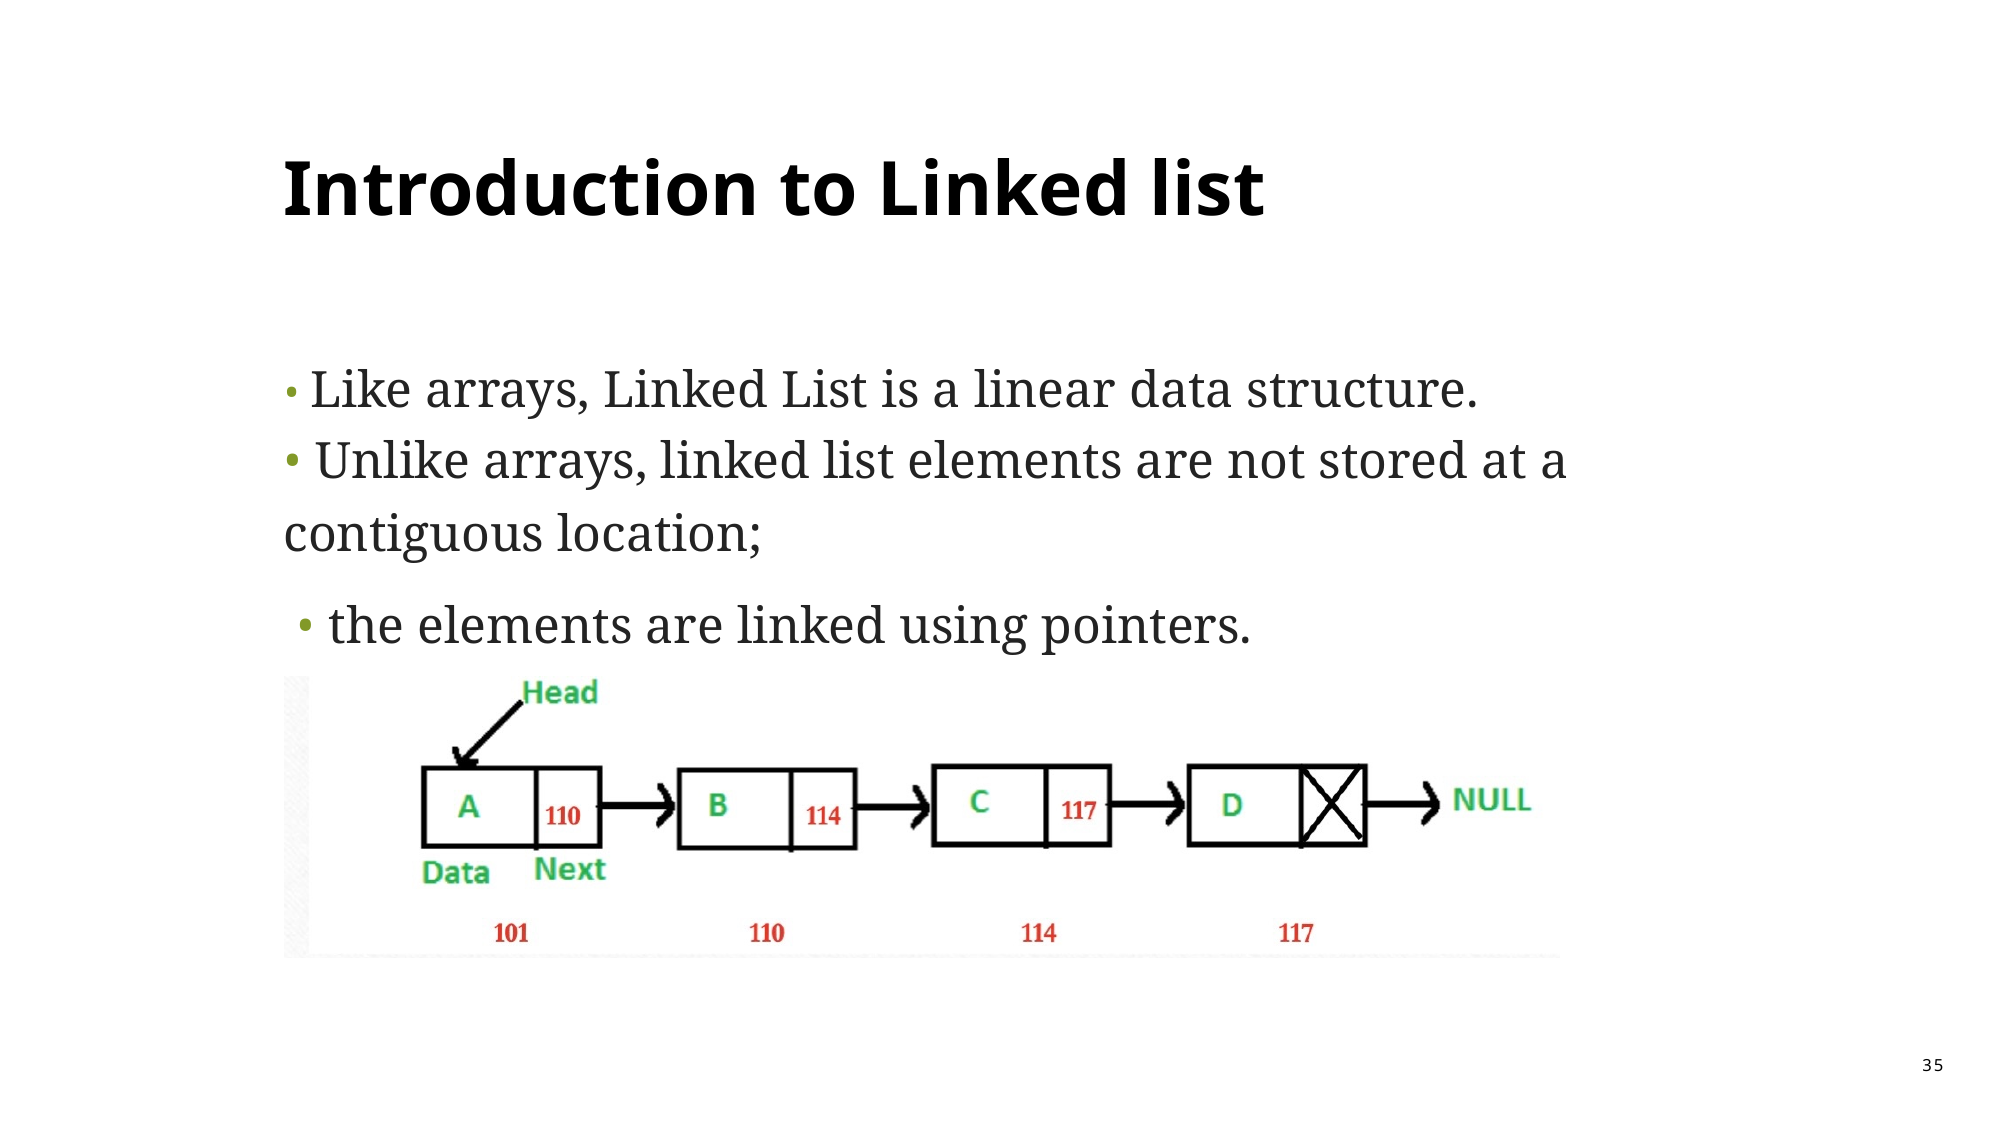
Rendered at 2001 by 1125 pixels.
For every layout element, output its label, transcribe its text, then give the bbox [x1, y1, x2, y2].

slide_number 35 [1841, 1036, 1959, 1097]
picture [284, 676, 1560, 958]
list • Like arrays, Linked List is a linear data structure. • Unlike arrays, linked list elements are not stored at a contiguous location; • the elements are linked using pointers. [268, 337, 1732, 1017]
title Introduction to Linked list [268, 112, 1732, 337]
